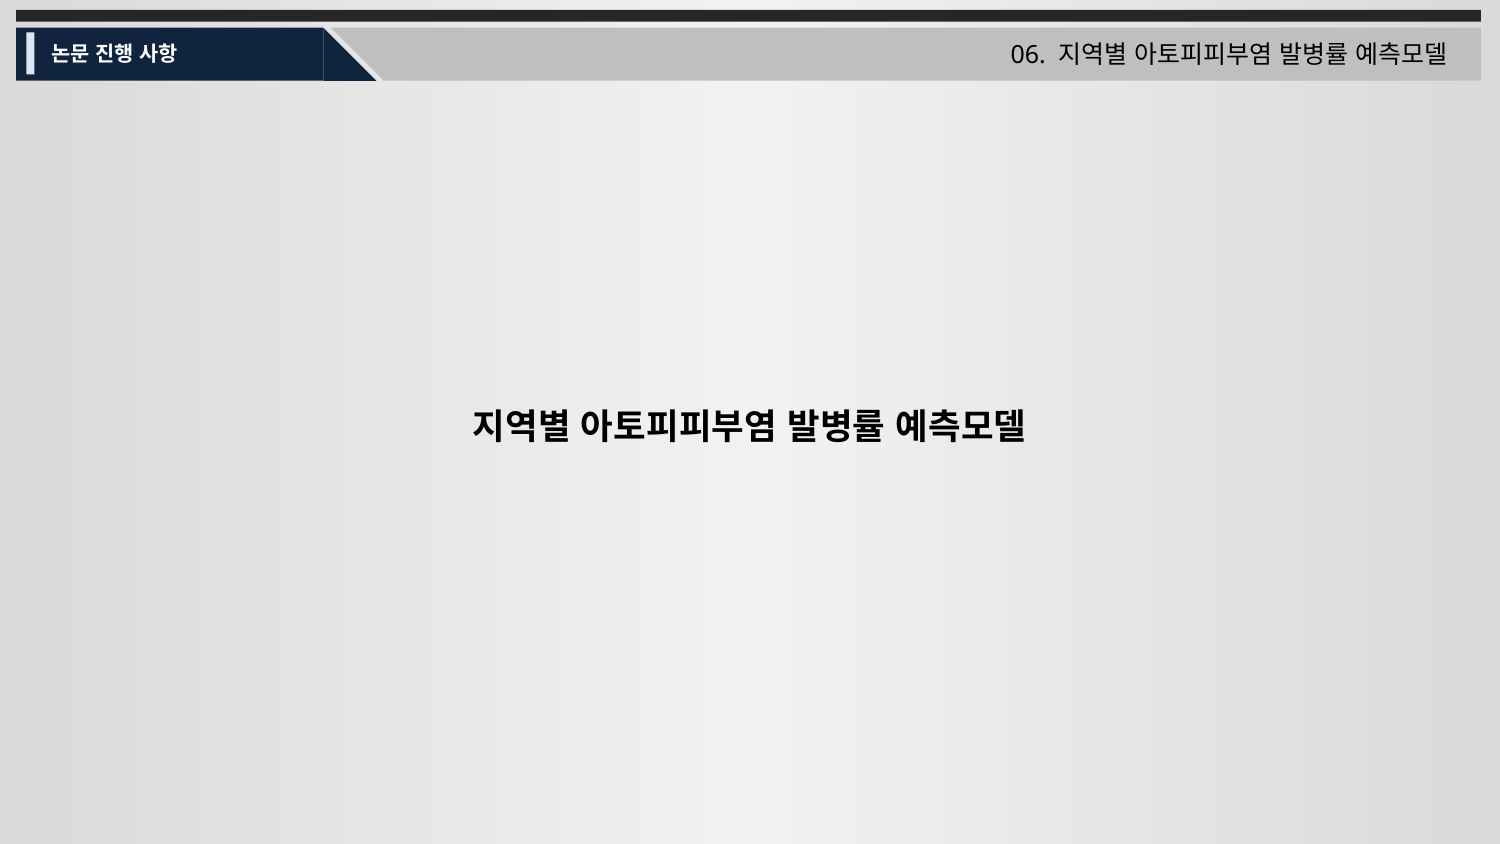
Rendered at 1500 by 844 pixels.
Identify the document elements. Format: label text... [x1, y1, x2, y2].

text_box [24, 30, 37, 76]
text_box [14, 26, 321, 83]
text_box 지역별 아토피피부염 발병률 예측모델 [458, 396, 1042, 454]
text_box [330, 27, 1482, 81]
text_box 논문 진행 사항 [36, 33, 207, 73]
text_box [321, 25, 328, 83]
text_box [14, 8, 1483, 24]
